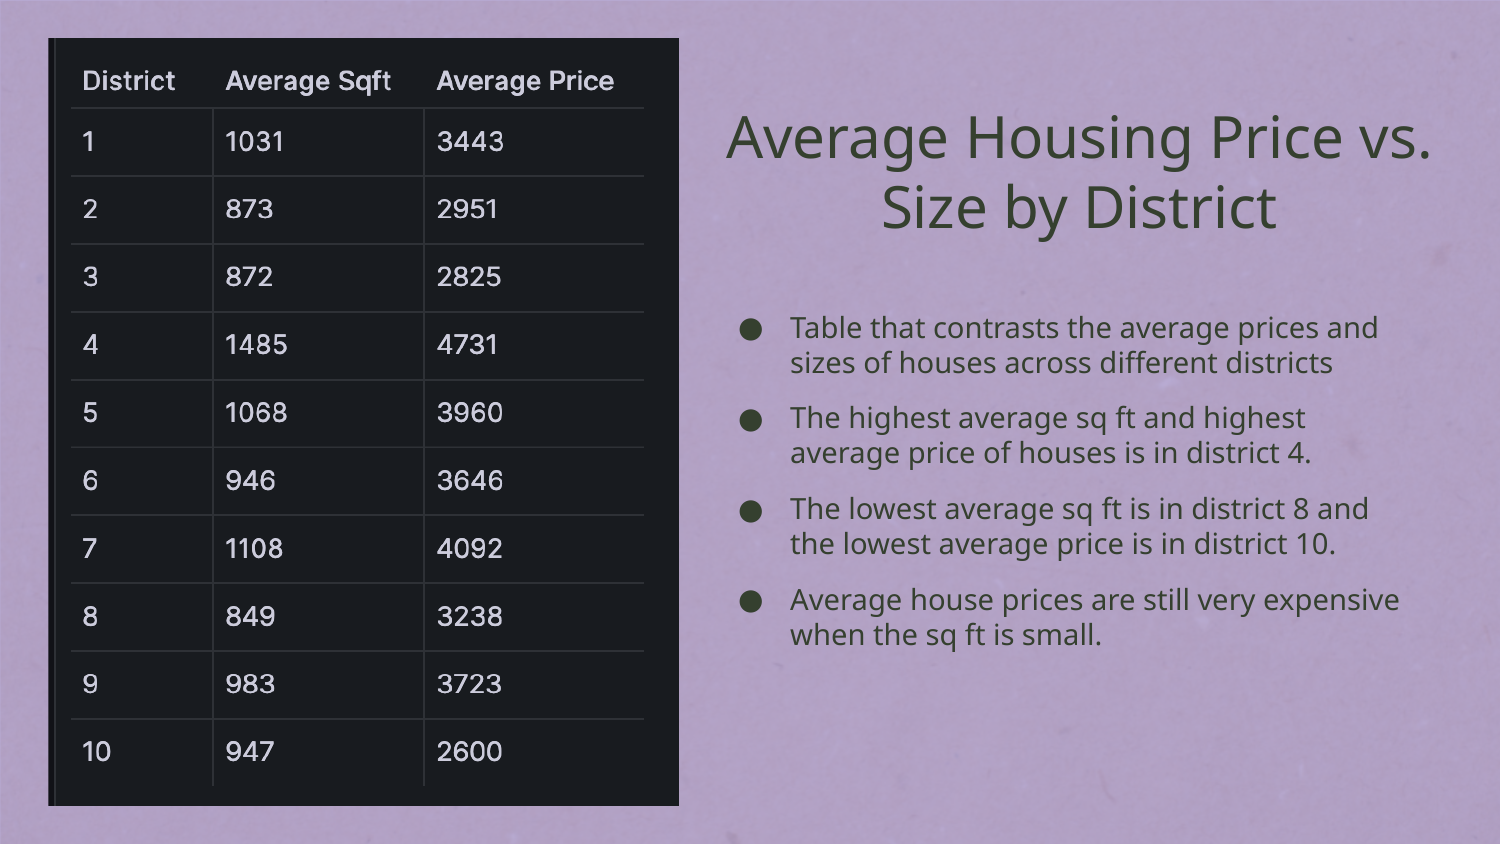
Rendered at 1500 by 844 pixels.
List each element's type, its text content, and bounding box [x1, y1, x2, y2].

title Average Housing Price vs. Size by District [700, 55, 1459, 285]
picture [48, 37, 680, 806]
text_box Table that contrasts the average prices and sizes of houses across different districts The highest average sq ft and highest average price of houses is in district 4. The lowest average sq ft is in district 8 and the lowest average price is in district 10. Average house prices are still very expensive when the sq ft is small. [700, 293, 1438, 708]
